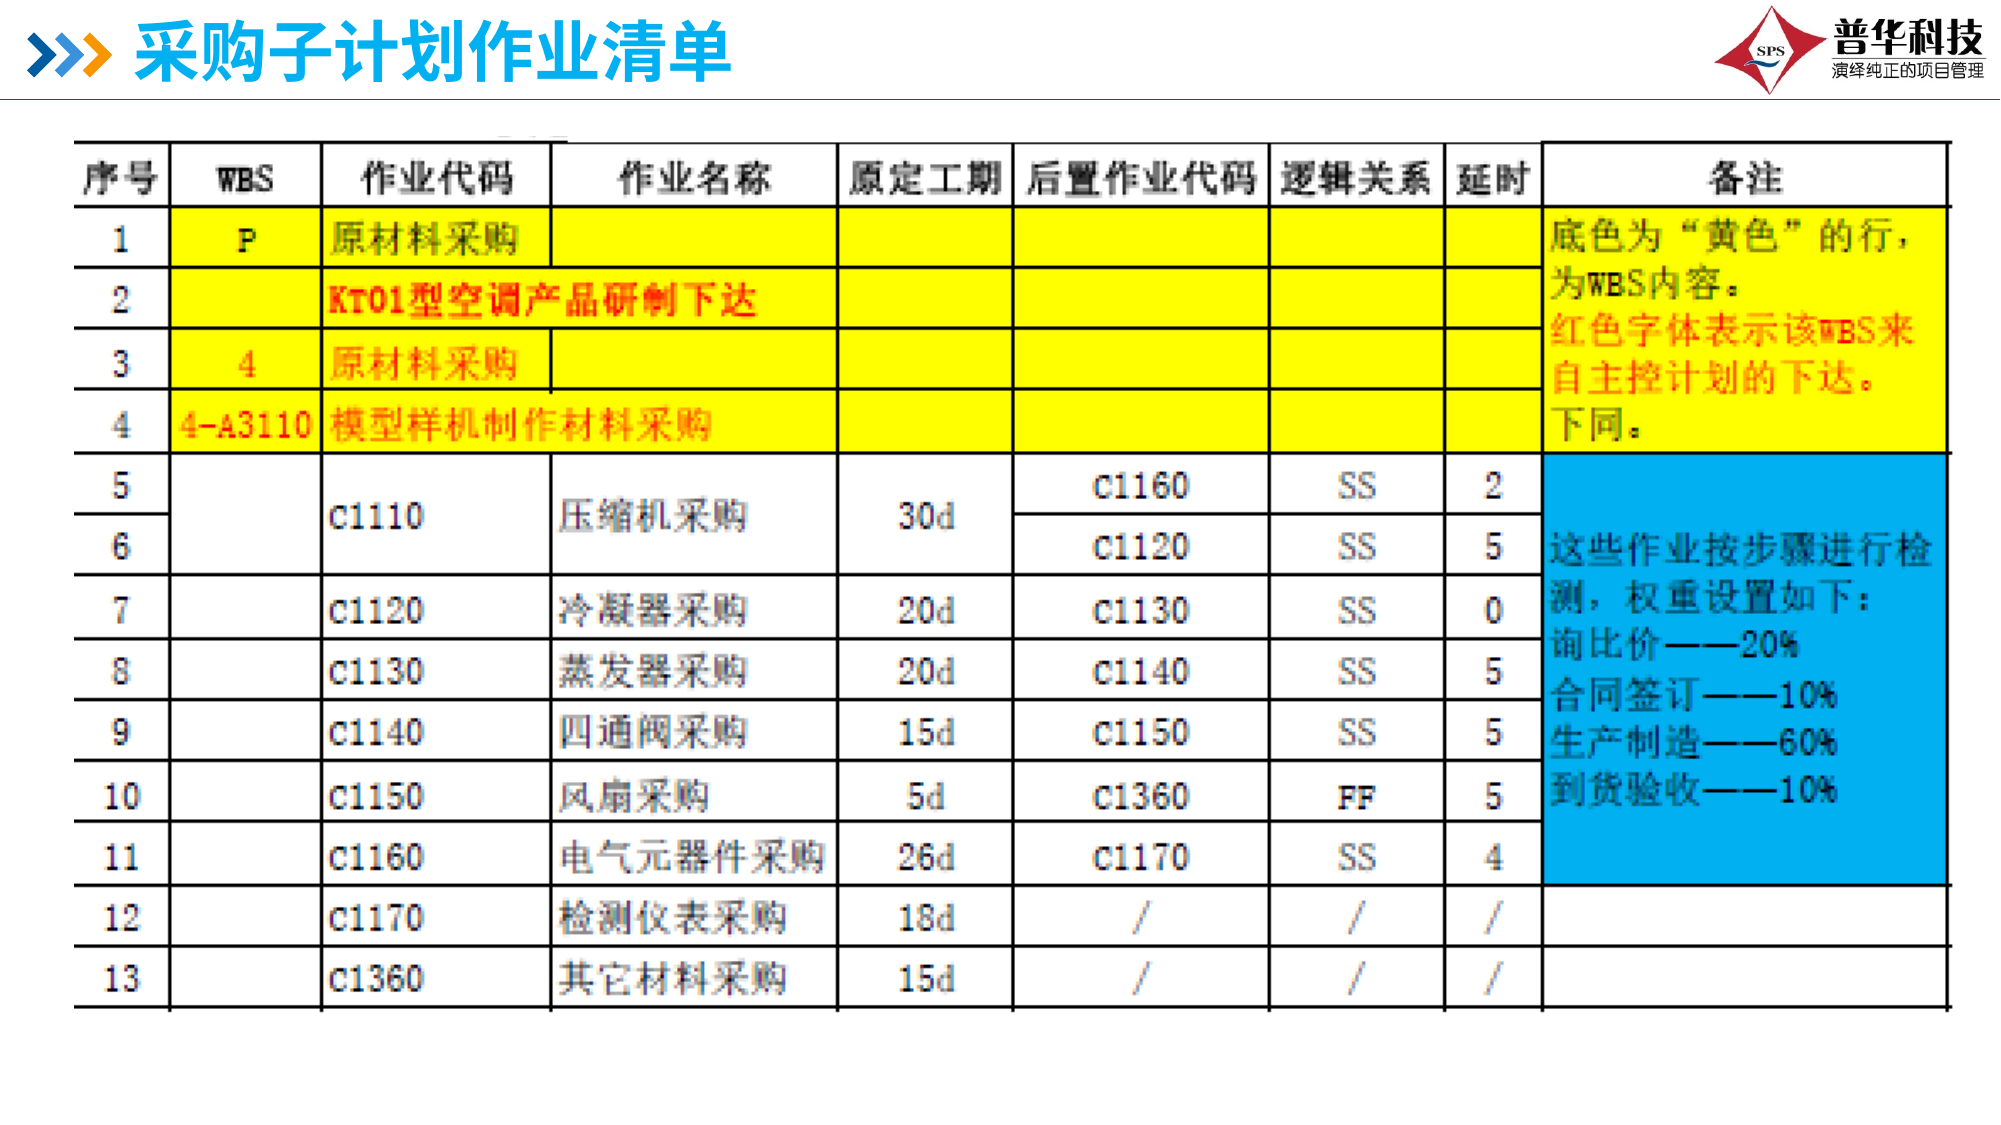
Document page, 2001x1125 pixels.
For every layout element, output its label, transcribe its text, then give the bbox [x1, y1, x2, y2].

picture [1703, 4, 1999, 95]
title 采购子计划作业清单 [118, 20, 1736, 91]
picture [73, 136, 1961, 1014]
